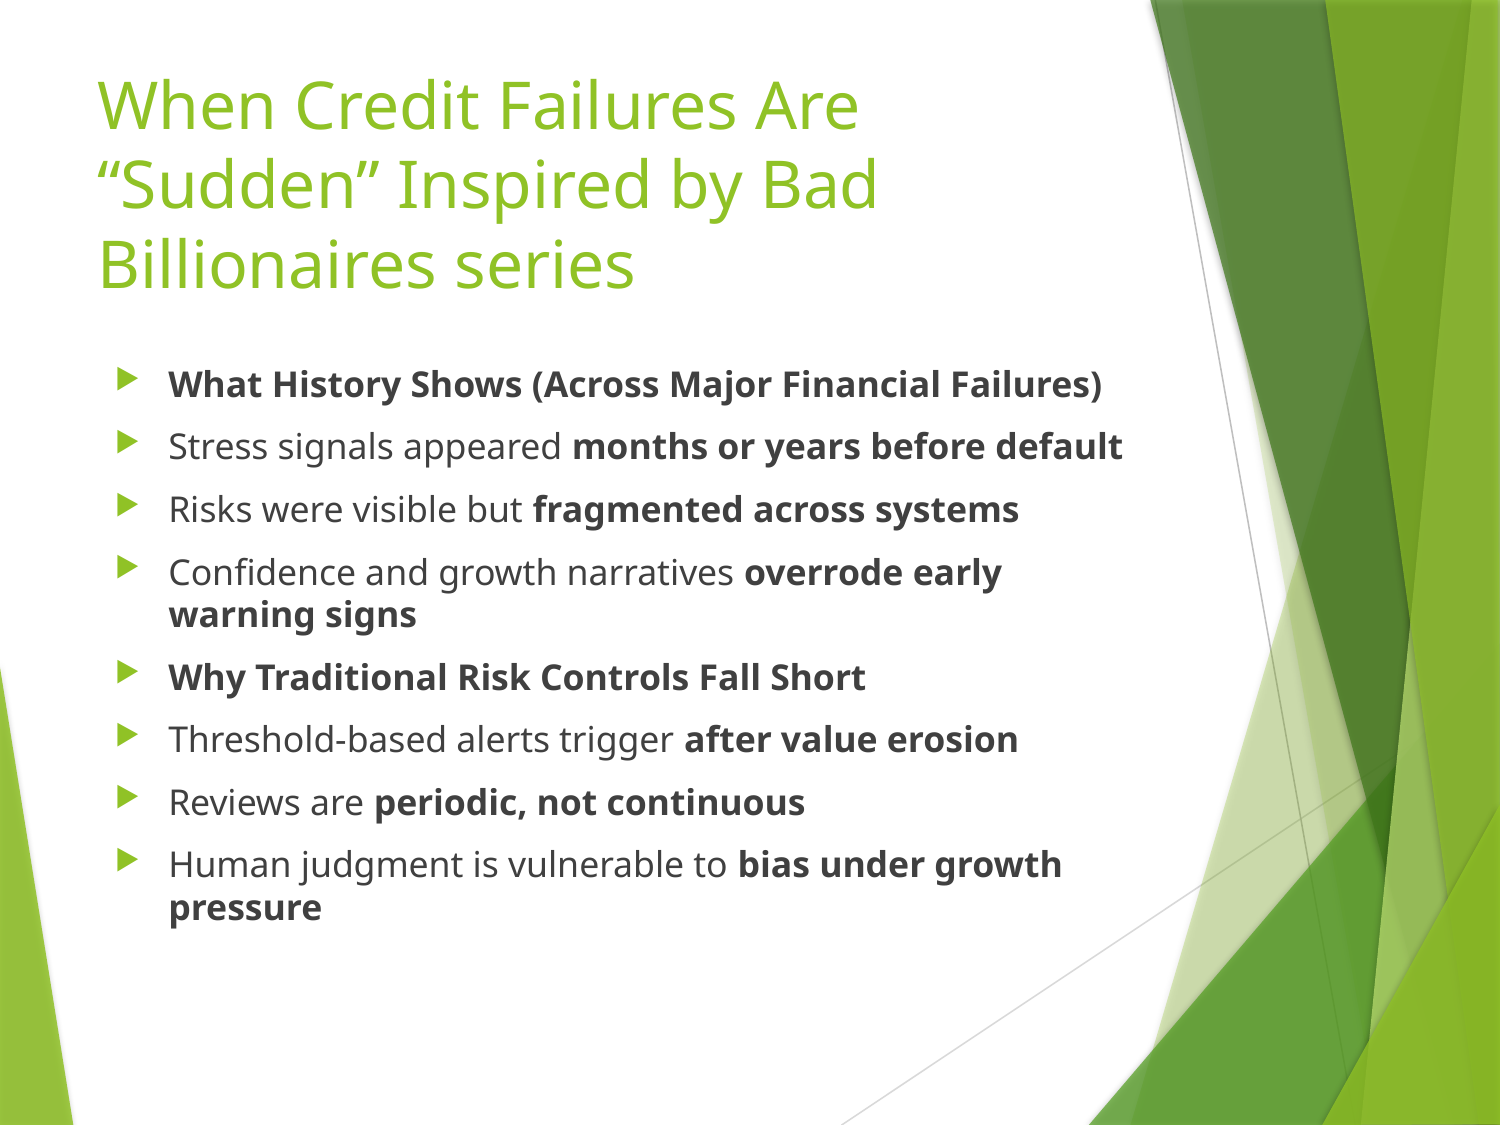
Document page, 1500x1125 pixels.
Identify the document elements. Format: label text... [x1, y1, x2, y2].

list What History Shows (Across Major Financial Failures) Stress signals appeared months or years before default Risks were visible but fragmented across systems Confidence and growth narratives overrode early warning signs Why Traditional Risk Controls Fall Short Threshold-based alerts trigger after value erosion Reviews are periodic, not continuous Human judgment is vulnerable to bias under growth pressure [99, 354, 1142, 992]
title When Credit Failures Are “Sudden” Inspired by Bad Billionaires series [82, 56, 1124, 310]
